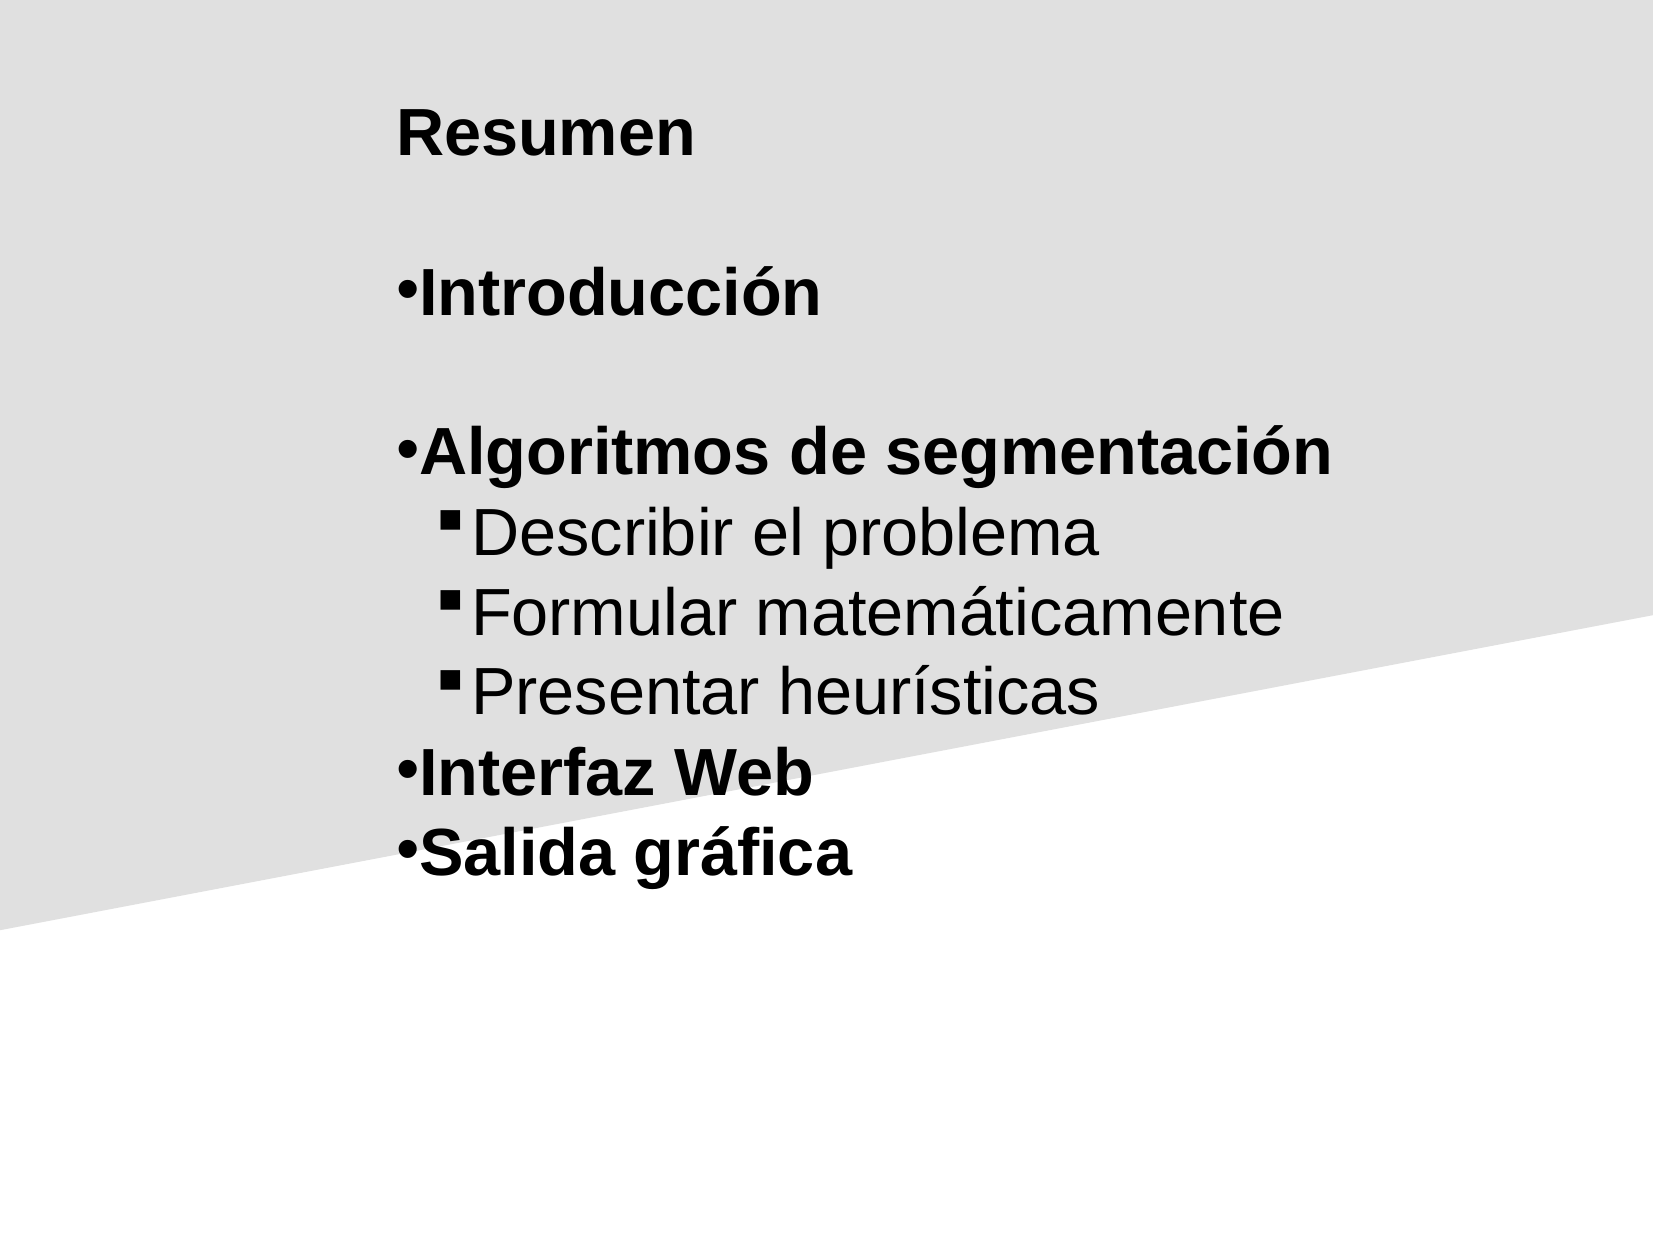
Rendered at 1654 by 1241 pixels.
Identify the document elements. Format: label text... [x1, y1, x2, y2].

text_box Resumen Introducción Algoritmos de segmentación Describir el problema Formular matemáticamente Presentar heurísticas Interfaz Web Salida gráfica [381, 81, 1436, 896]
